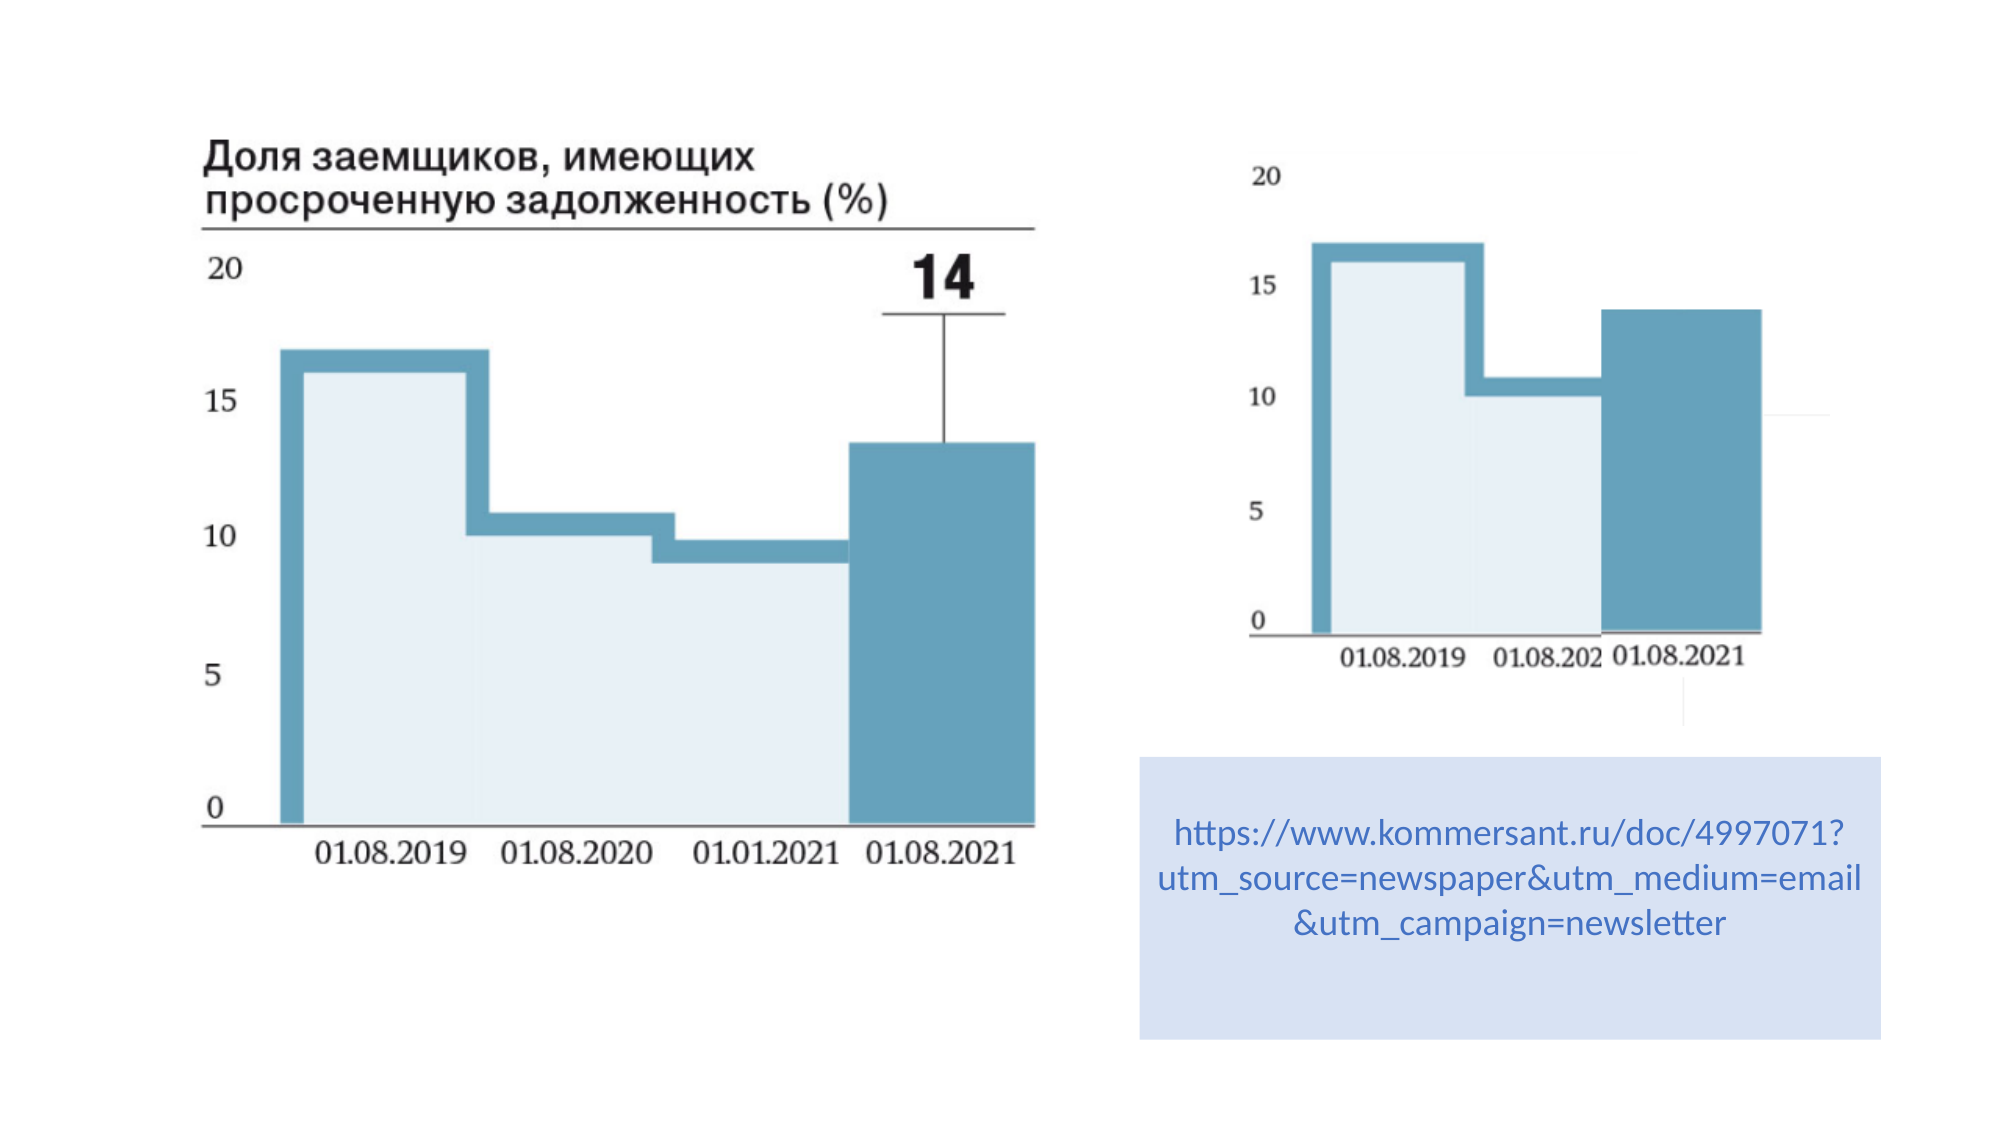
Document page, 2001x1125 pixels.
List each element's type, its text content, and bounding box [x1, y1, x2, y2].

text_box https://www.kommersant.ru/doc/4997071?utm_source=newspaper&utm_medium=email&utm_campaign=newsletter [1139, 756, 1881, 1040]
picture [151, 104, 1170, 959]
picture [1190, 136, 1831, 726]
